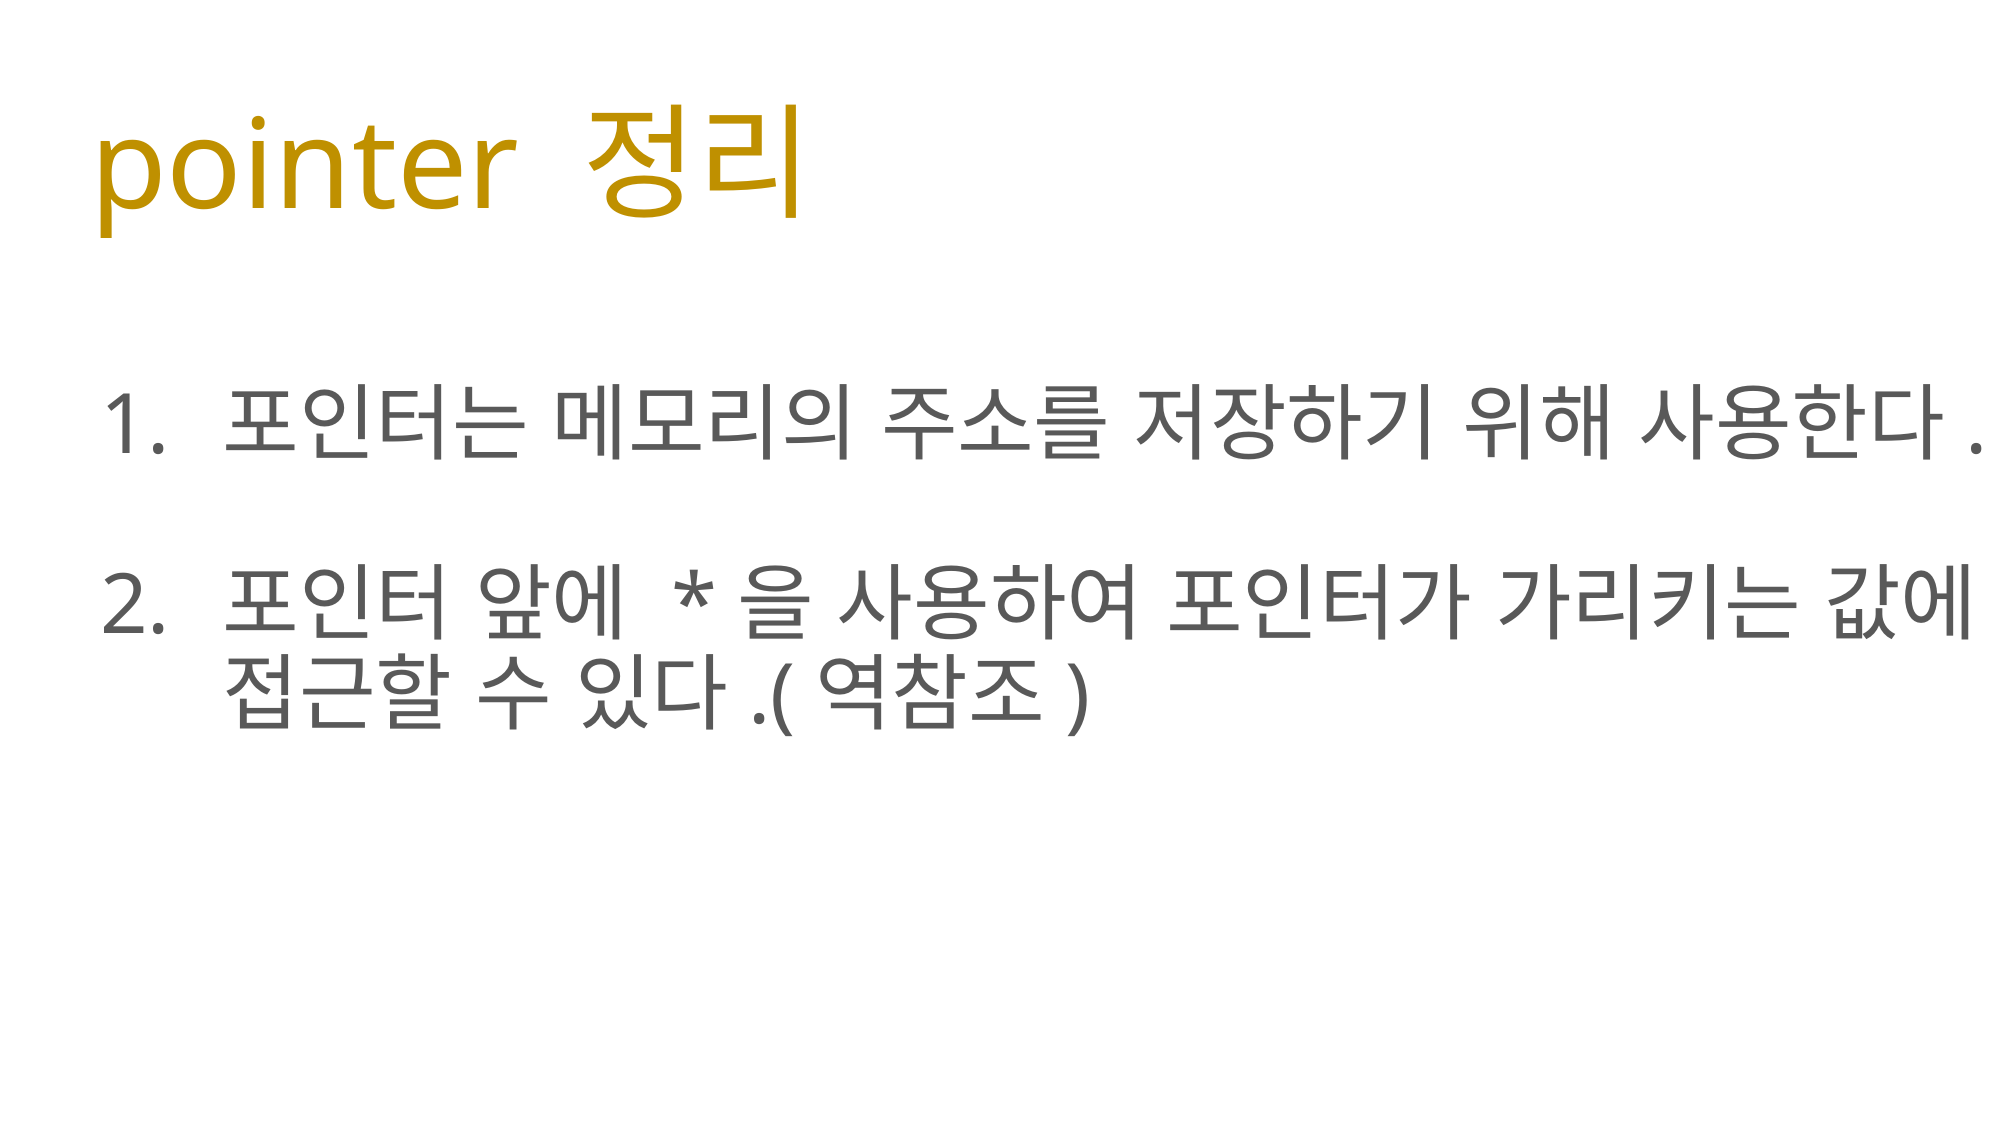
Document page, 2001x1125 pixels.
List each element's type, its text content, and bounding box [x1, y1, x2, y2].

text_box 포인터는 메모리의 주소를 저장하기 위해 사용한다. 포인터 앞에 *을 사용하여 포인터가 가리키는 값에 접근할 수 있다.(역참조) [85, 246, 2000, 1066]
title pointer 정리 [75, 59, 1800, 278]
